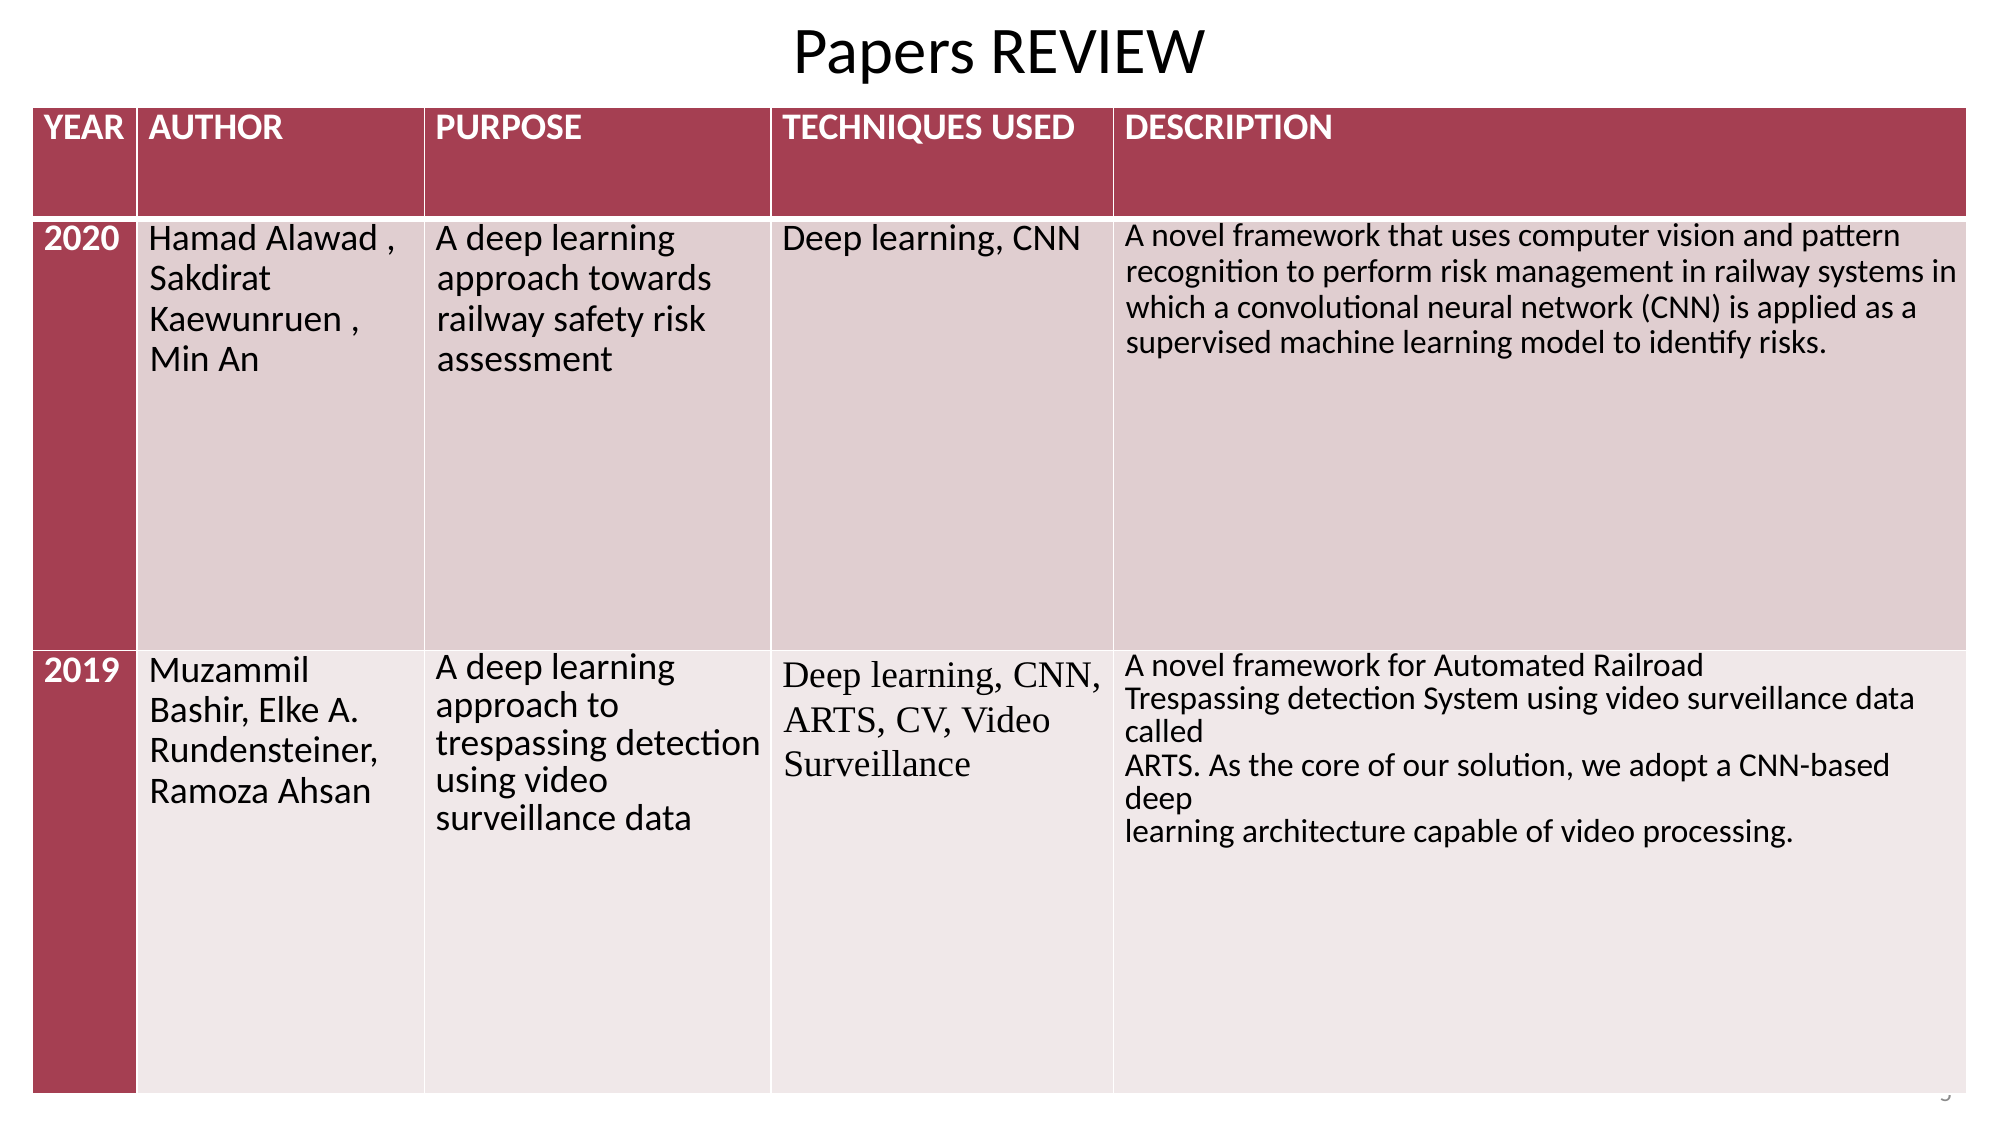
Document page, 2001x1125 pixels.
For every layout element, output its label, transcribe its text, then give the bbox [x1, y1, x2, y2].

table_header AUTHOR [138, 108, 424, 216]
table_cell Deep learning, CNN, ARTS, CV, Video Surveillance [772, 688, 1113, 1093]
table_header YEAR [33, 108, 136, 216]
table_cell Hamad Alawad , Sakdirat Kaewunruen , Min An [138, 222, 424, 650]
slide_number 5 [1894, 1095, 1968, 1121]
table_cell A deep learning approach to trespassing detection using video surveillance data [425, 651, 770, 1093]
table_cell A novel framework that uses computer vision and pattern recognition to perform risk management in railway systems in which a convolutional neural network (CNN) is applied as a supervised machine learning model to identify risks. [1114, 222, 1966, 612]
table_header TECHNIQUES USED [772, 108, 1113, 216]
text_box Papers REVIEW [342, 0, 1657, 95]
table_cell A deep learning approach towards railway safety risk assessment [425, 222, 770, 650]
table_cell Muzammil Bashir, Elke A. Rundensteiner, Ramoza Ahsan [138, 651, 424, 1093]
table_header DESCRIPTION [1114, 108, 1966, 216]
table_cell Deep learning, CNN [772, 222, 1113, 612]
table_header PURPOSE [425, 108, 770, 216]
table_cell A novel framework for Automated Railroad Trespassing detection System using video surveillance data called ARTS. As the core of our solution, we adopt a CNN-based deep learning architecture capable of video processing. [1114, 688, 1966, 1093]
text_box [692, 612, 2000, 688]
table_cell 2020 [33, 222, 136, 650]
table_cell 2019 [33, 651, 136, 1093]
